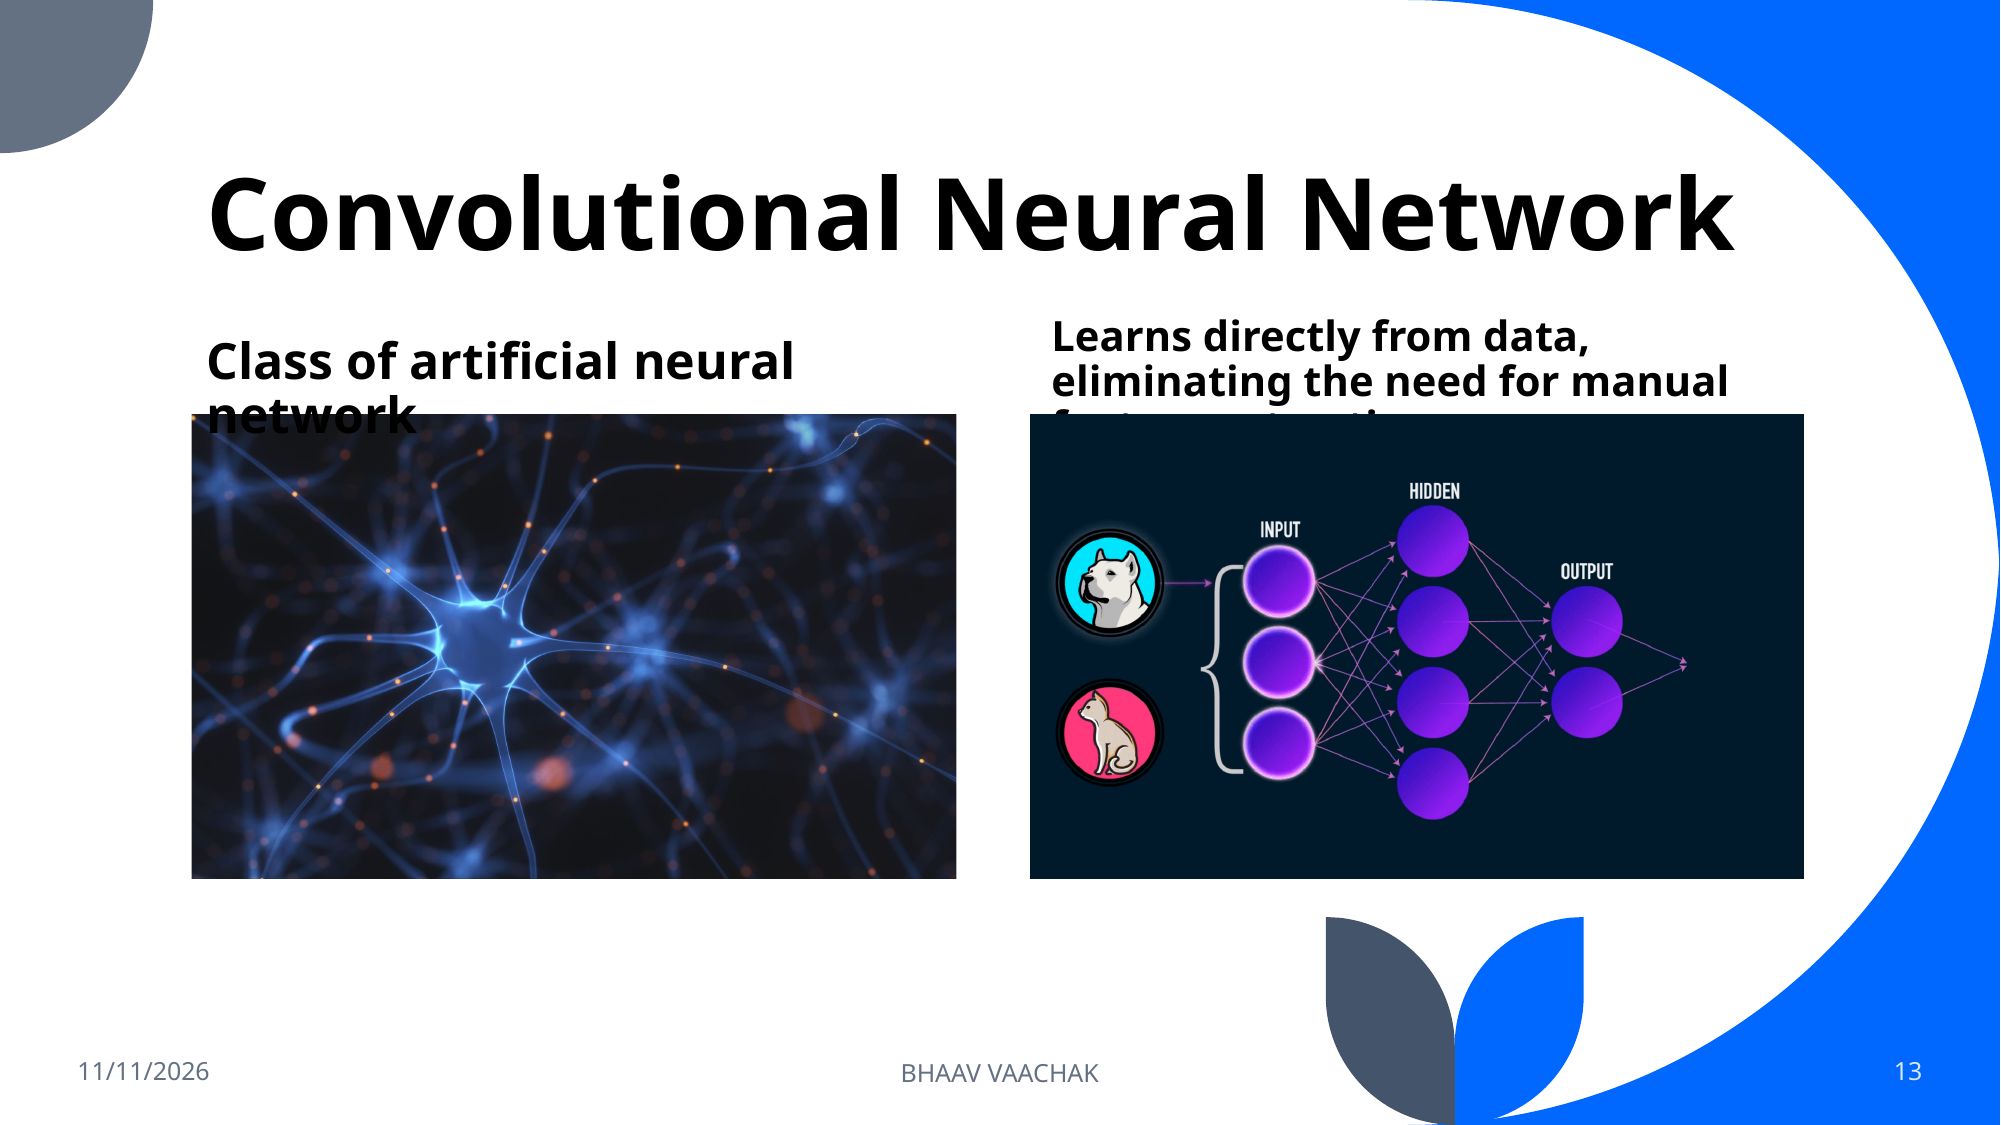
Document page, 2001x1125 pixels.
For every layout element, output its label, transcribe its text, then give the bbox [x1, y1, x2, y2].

picture [1030, 414, 1804, 879]
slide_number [62, 1042, 513, 1103]
list Learns directly from data, eliminating the need for manual feature extraction [1036, 307, 1802, 394]
footer BHAAV VAACHAK [662, 1042, 1338, 1103]
list Class of artificial neural network [191, 328, 957, 414]
picture [191, 414, 957, 879]
slide_number 13 [1665, 1042, 1938, 1103]
title Convolutional Neural Network [191, 62, 1796, 280]
